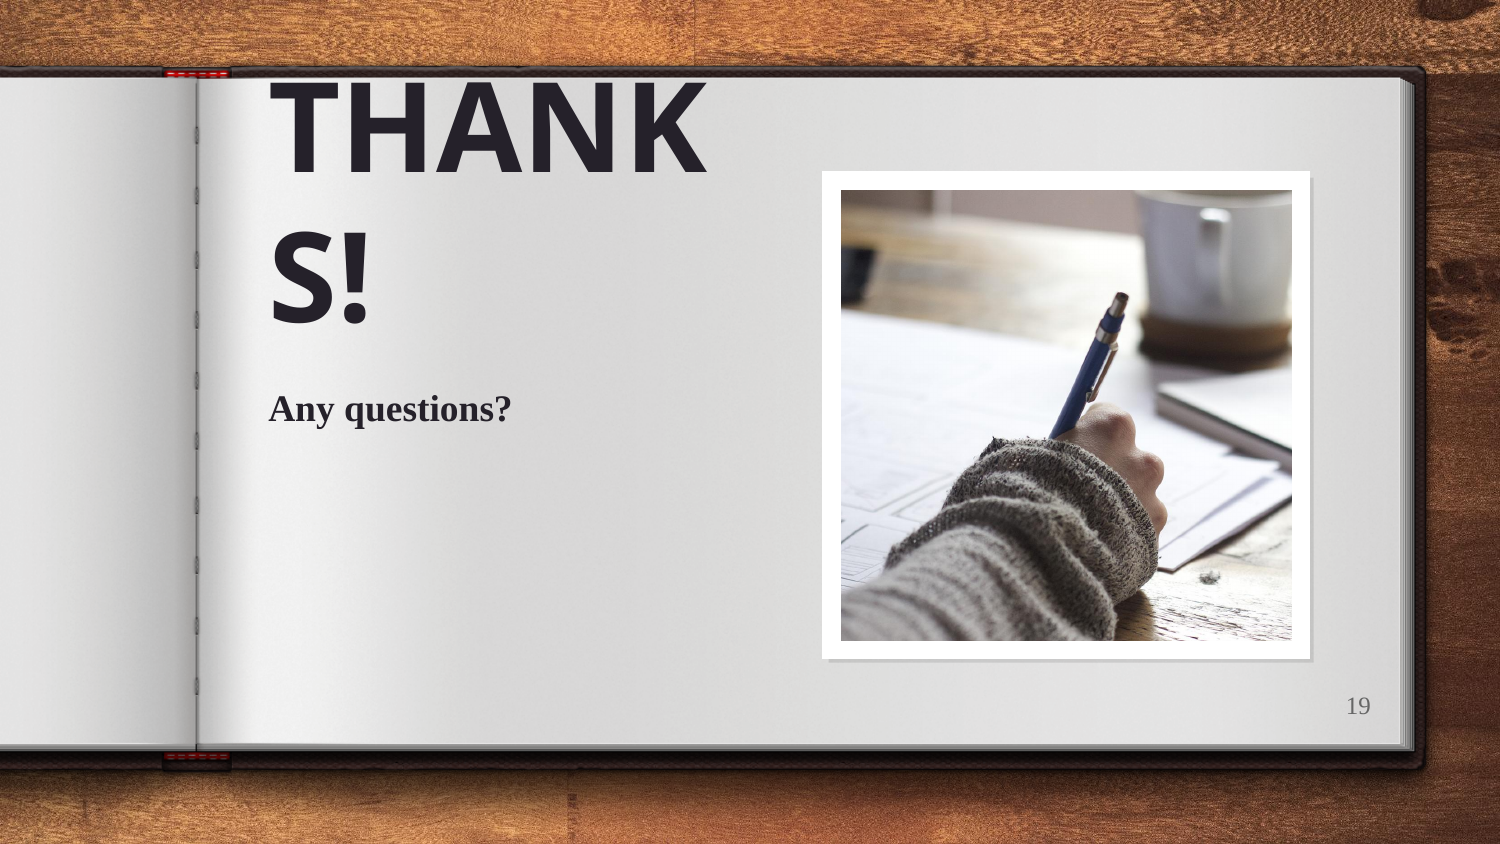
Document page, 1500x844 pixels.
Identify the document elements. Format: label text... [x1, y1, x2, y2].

picture [0, 0, 1500, 844]
slide_number 19 [1295, 672, 1386, 737]
title THANKS! [253, 172, 784, 363]
subtitle Any questions? [253, 369, 784, 645]
text_box [828, 177, 1314, 663]
